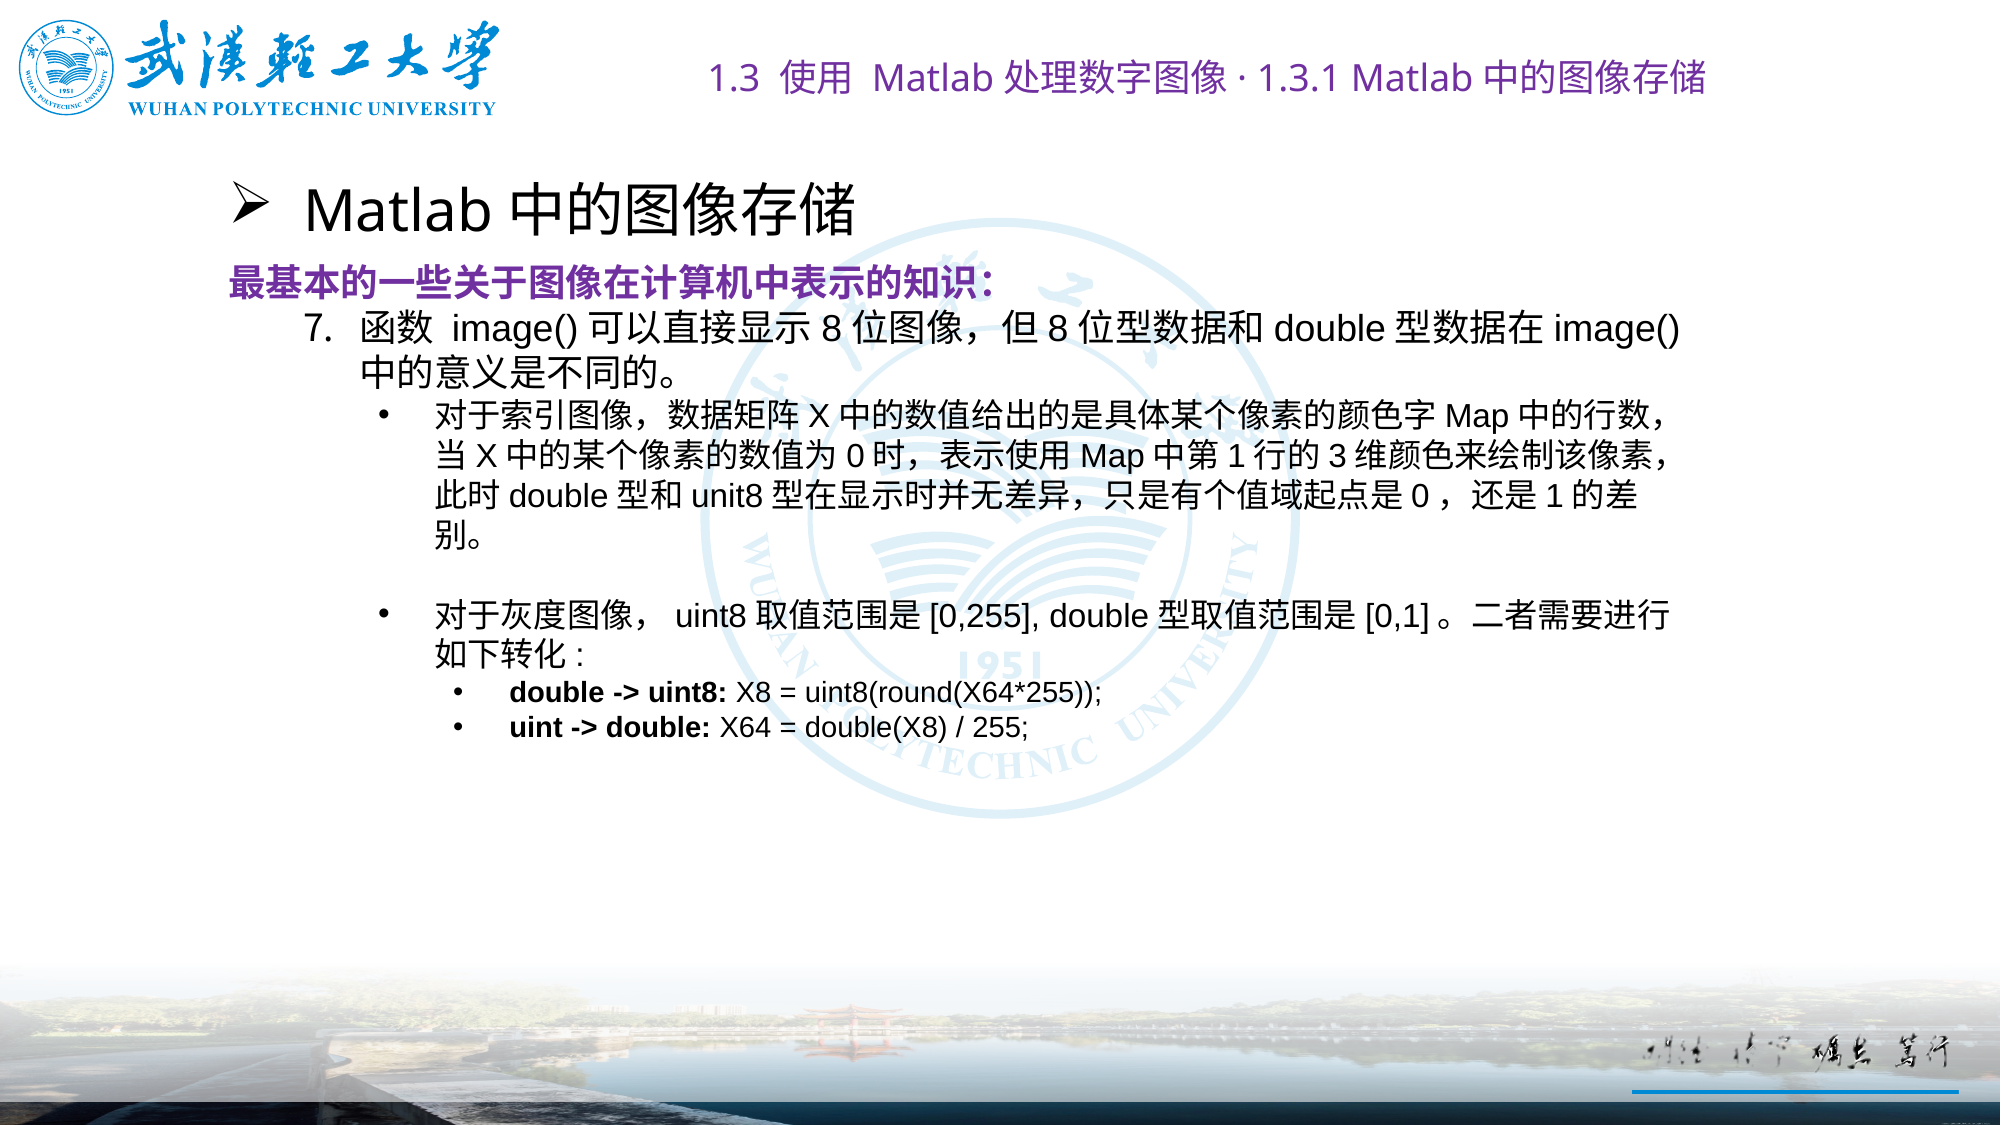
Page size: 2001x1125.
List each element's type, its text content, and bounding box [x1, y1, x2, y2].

subtitle 最基本的一些关于图像在计算机中表示的知识： 函数 image()可以直接显示8位图像，但8位型数据和double型数据在image()中的意义是不同的。 对于索引图像，数据矩阵X中的数值给出的是具体某个像素的颜色字Map中的行数，当X中的某个像素的数值为0时，表示使用Map中第1行的3维颜色来绘制该像素，此时double型和unit8型在显示时并无差异，只是有个值域起点是0，还是1的差别。 对于灰度图像，uint8取值范围是[0,255], double型取值范围是[0,1]。二者需要进行如下转化: double -> uint8: X8 = uint8(round(X64*255)); uint -> double: X64 = double(X8) / 255; [213, 251, 1714, 1019]
picture [1632, 1090, 1961, 1094]
text_box 1.3 使用 Matlab处理数字图像· 1.3.1 Matlab中的图像存储 [644, 46, 1770, 107]
title Matlab中的图像存储 [213, 168, 1714, 251]
picture [0, 1102, 2000, 1125]
